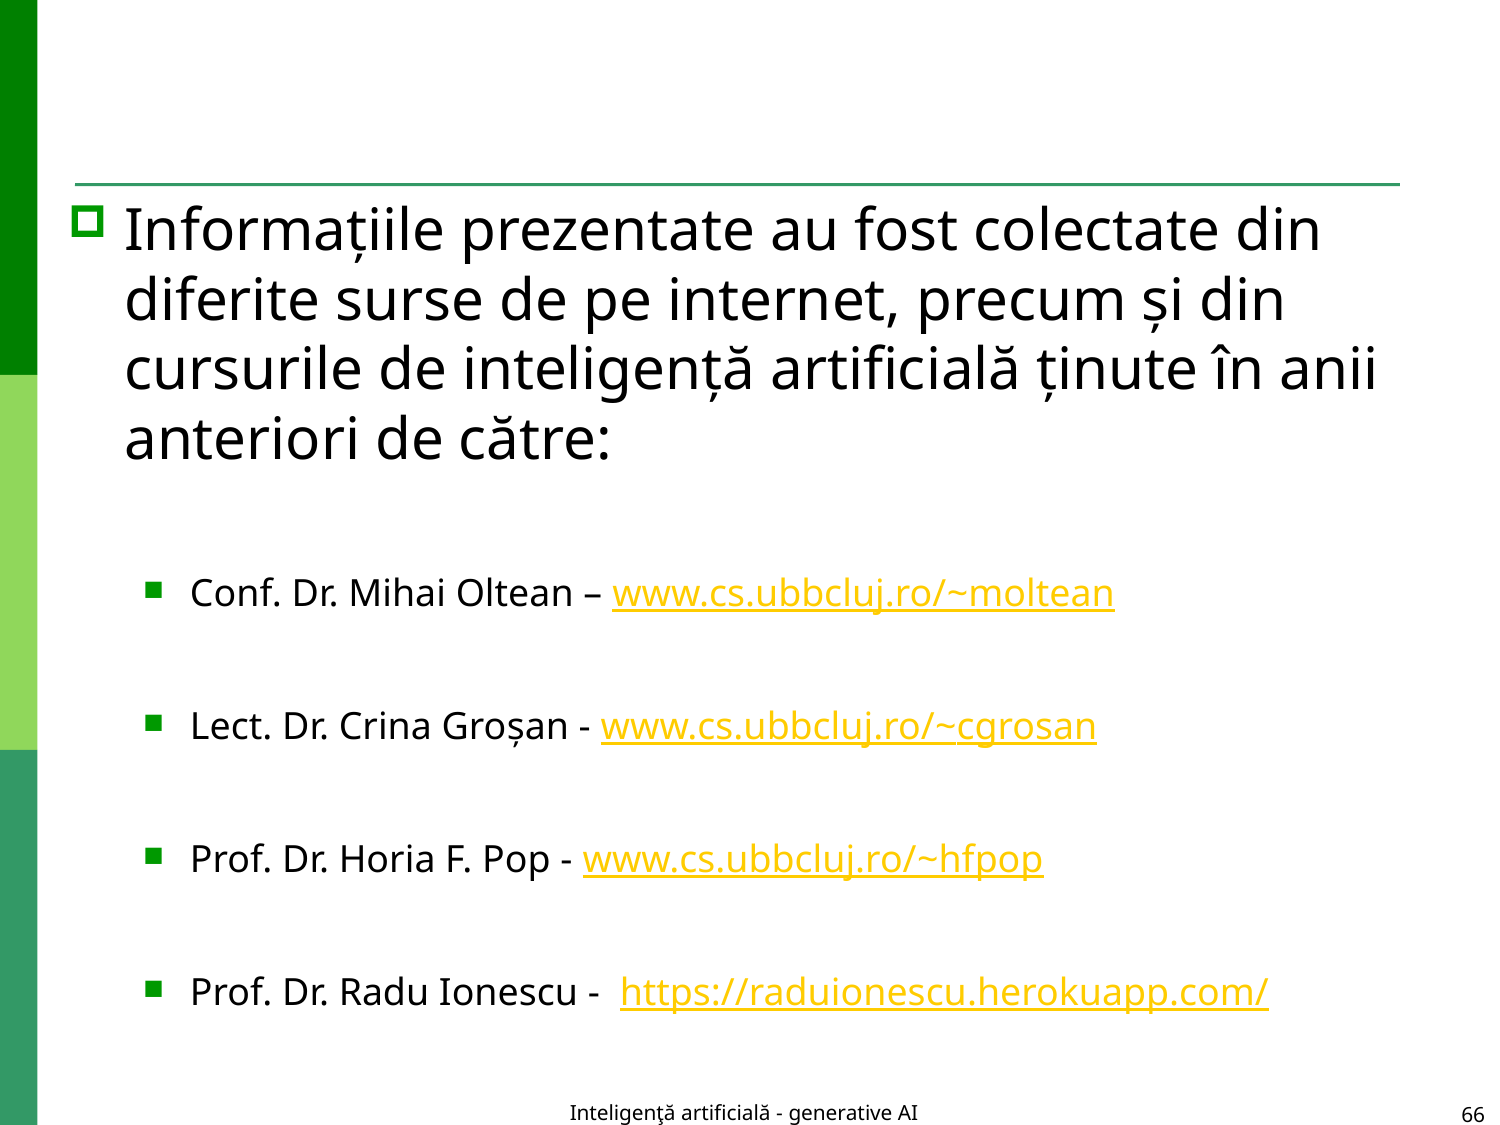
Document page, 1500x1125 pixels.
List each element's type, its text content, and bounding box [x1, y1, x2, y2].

list Informaţiile prezentate au fost colectate din diferite surse de pe internet, precum şi din cursurile de inteligenţă artificială ţinute în anii anteriori de către: Conf. Dr. Mihai Oltean – www.cs.ubbcluj.ro/~moltean Lect. Dr. Crina Groşan - www.cs.ubbcluj.ro/~cgrosan Prof. Dr. Horia F. Pop - www.cs.ubbcluj.ro/~hfpop Prof. Dr. Radu Ionescu - https://raduionescu.herokuapp.com/ [53, 184, 1471, 1094]
footer Inteligenţă artificială - generative AI [229, 1091, 1259, 1125]
slide_number 66 [1259, 1093, 1500, 1125]
